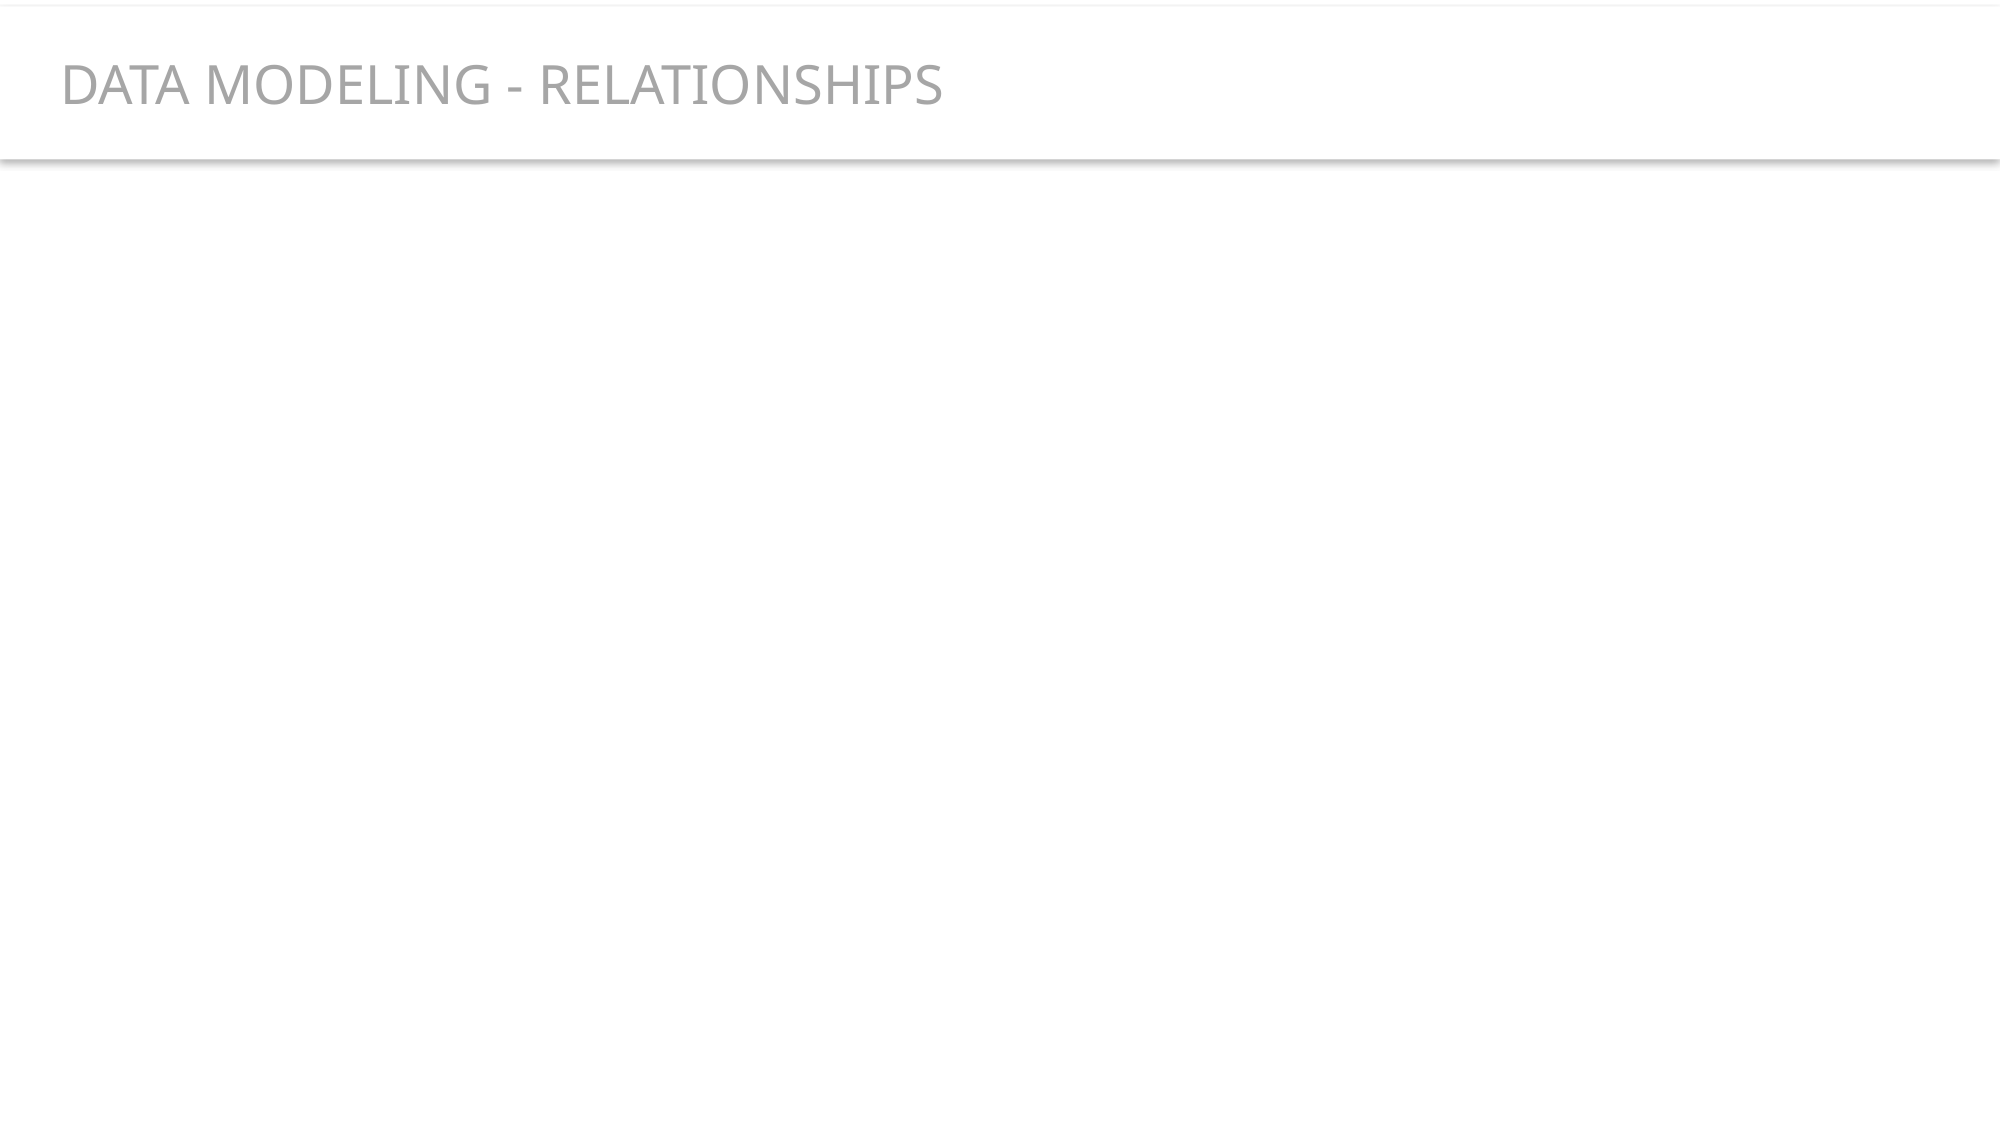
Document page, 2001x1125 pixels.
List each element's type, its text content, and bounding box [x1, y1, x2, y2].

list DATA MODELING - RELATIONSHIPS [0, 6, 2000, 160]
